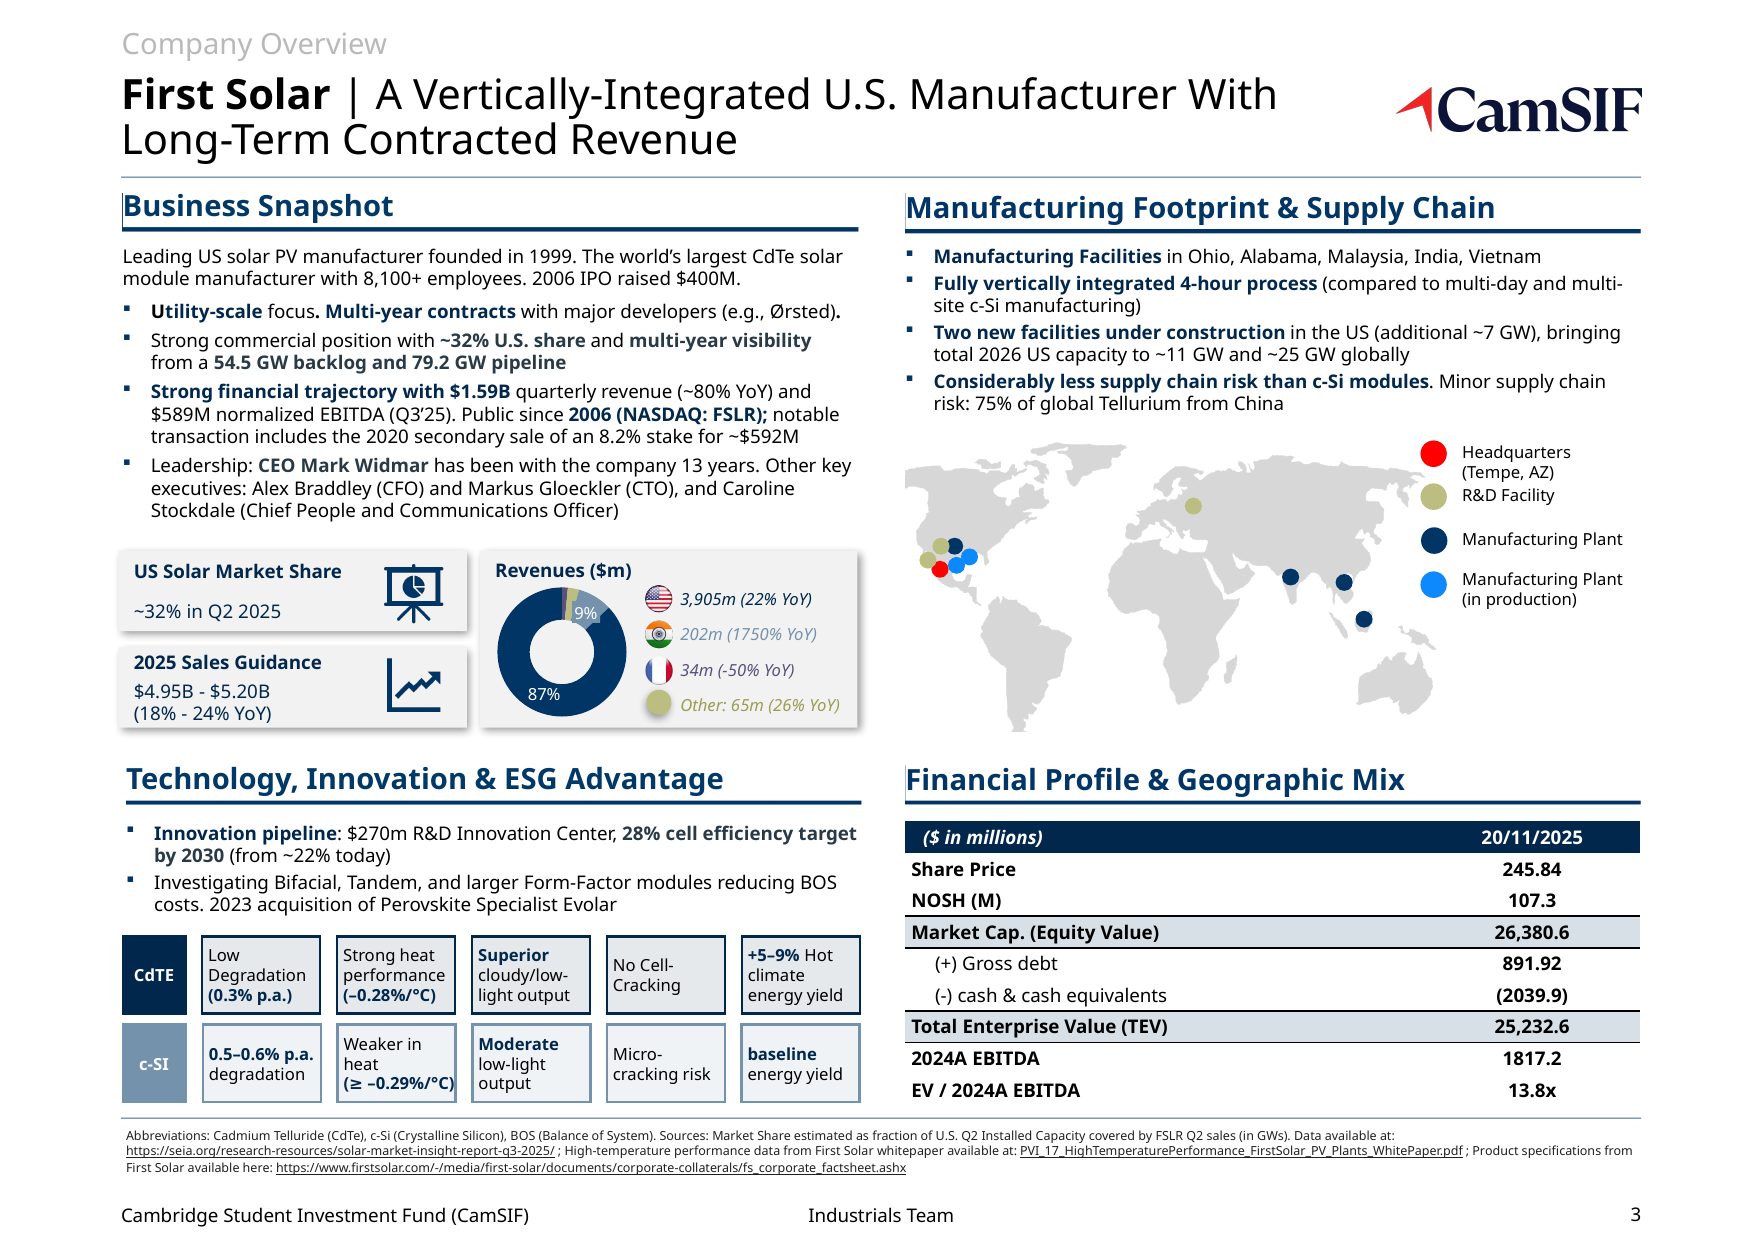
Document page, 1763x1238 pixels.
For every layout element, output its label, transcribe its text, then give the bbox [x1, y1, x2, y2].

table_cell 2024A EBITDA [905, 1043, 1419, 1074]
text_box Other: 65m (26% YoY) [719, 694, 757, 718]
text_box US Solar Market Share ~32% in Q2 2025 [118, 550, 405, 632]
text_box Headquarters (Tempe, AZ) [1462, 441, 1638, 473]
text_box Superior cloudy/low-light output [471, 935, 591, 1015]
table_cell Share Price [905, 853, 1419, 885]
text_box 0.5–0.6% p.a. degradation [202, 1024, 322, 1103]
picture [645, 656, 673, 685]
table_cell (2039.9) [1419, 979, 1640, 1010]
text_box 202m (1750% YoY) [719, 624, 757, 648]
text_box Innovation pipeline: $270m R&D Innovation Center, 28% cell efficiency target by 2030 (from ~22% today) Investigating Bifacial, Tandem, and larger Form-Factor modules reducing BOS costs. 2023 acquisition of Perovskite Specialist Evolar [125, 820, 862, 924]
text_box Strong heat performance (–0.28%/°C) [336, 935, 456, 1015]
text_box CdTE [122, 935, 186, 1015]
text_box Manufacturing Plant [1462, 528, 1638, 560]
text_box Low Degradation (0.3% p.a.) [201, 935, 321, 1015]
table_cell 13.8x [1419, 1074, 1640, 1106]
text_box Manufacturing Facilities in Ohio, Alabama, Malaysia, India, Vietnam Fully vertically integrated 4-hour process (compared to multi-day and multi-site c-Si manufacturing) Two new facilities under construction in the US (additional ~7 GW), bringing total 2026 US capacity to ~11 GW and ~25 GW globally Considerably less supply chain risk than c-Si modules. Minor supply chain risk: 75% of global Tellurium from China [904, 244, 1642, 452]
table_cell 26,380.6 [1419, 917, 1640, 947]
table_cell EV / 2024A EBITDA [905, 1074, 1419, 1106]
slide_number 3 [1590, 1203, 1642, 1227]
table_cell Market Cap. (Equity Value) [905, 917, 1419, 947]
text_box First Solar | A Vertically-Integrated U.S. Manufacturer With Long-Term Contracted Revenue [121, 67, 1345, 164]
table_cell 25,232.6 [1419, 1012, 1640, 1042]
table_cell (-) cash & cash equivalents [905, 979, 1419, 1010]
text_box Business Snapshot [122, 189, 859, 228]
text_box No Cell-Cracking [606, 935, 726, 1015]
picture [644, 584, 674, 613]
picture [1396, 87, 1642, 132]
text_box Manufacturing Plant (in production) [1462, 568, 1638, 599]
table_header 20/11/2025 [1419, 821, 1640, 853]
picture [376, 647, 451, 723]
text_box +5–9% Hot climate energy yield [741, 935, 861, 1015]
table_cell 107.3 [1419, 885, 1640, 915]
text_box Financial Profile & Geographic Mix [905, 761, 1642, 801]
text_box Weaker in heat (≥ –0.29%/°C) [337, 1024, 457, 1103]
table_cell 891.92 [1419, 949, 1640, 979]
table_cell NOSH (M) [905, 885, 1419, 915]
table_cell Total Enterprise Value (TEV) [905, 1012, 1419, 1042]
picture [376, 555, 451, 631]
text_box Manufacturing Footprint & Supply Chain [905, 189, 1642, 229]
text_box Revenues ($m) [719, 550, 858, 729]
text_box Micro-cracking risk [606, 1024, 726, 1103]
chart [405, 543, 719, 761]
text_box c-SI [122, 1024, 186, 1103]
text_box Company Overview [106, 17, 990, 68]
text_box Moderate low-light output [471, 1024, 591, 1103]
text_box 34m (-50% YoY) [719, 659, 757, 683]
text_box Technology, Innovation & ESG Advantage [126, 763, 863, 801]
table_cell 245.84 [1419, 853, 1640, 885]
picture [905, 437, 1447, 732]
text_box R&D Facility [1462, 485, 1638, 516]
text_box 3,905m (22% YoY) [719, 589, 757, 612]
table_cell 1817.2 [1419, 1043, 1640, 1074]
table_cell (+) Gross debt [905, 949, 1419, 979]
text_box Leading US solar PV manufacturer founded in 1999. The world’s largest CdTe solar module manufacturer with 8,100+ employees. 2006 IPO raised $400M. Utility-scale focus. Multi-year contracts with major developers (e.g., Ørsted). Strong commercial position with ~32% U.S. share and multi-year visibility from a 54.5 GW backlog and 79.2 GW pipeline Strong financial trajectory with $1.59B quarterly revenue (~80% YoY) and $589M normalized EBITDA (Q3’25). Public since 2006 (NASDAQ: FSLR); notable transaction includes the 2020 secondary sale of an 8.2% stake for ~$592M Leadership: CEO Mark Widmar has been with the company 13 years. Other key executives: Alex Braddley (CFO) and Markus Gloeckler (CTO), and Caroline Stockdale (Chief People and Communications Officer) [122, 244, 857, 563]
table_header ($ in millions) [905, 821, 1419, 853]
text_box 2025 Sales Guidance $4.95B - $5.20B (18% - 24% YoY) [118, 646, 405, 729]
text_box Abbreviations: Cadmium Telluride (CdTe), c-Si (Crystalline Silicon), BOS (Balance of System). Sources: Market Share estimated as fraction of U.S. Q2 Installed Capacity covered by FSLR Q2 sales (in GWs). Data available at: https://seia.org/research-resources/solar-market-insight-report-q3-2025/ ; High-temperature performance data from First Solar whitepaper available at: PVI_17_HighTemperaturePerformance_FirstSolar_PV_Plants_WhitePaper.pdf ; Product specifications from First Solar available here: https://www.firstsolar.com/-/media/first-solar/documents/corporate-collaterals/fs_corporate_factsheet.ashx [126, 1128, 1653, 1183]
text_box baseline energy yield [741, 1024, 861, 1103]
picture [642, 618, 676, 651]
